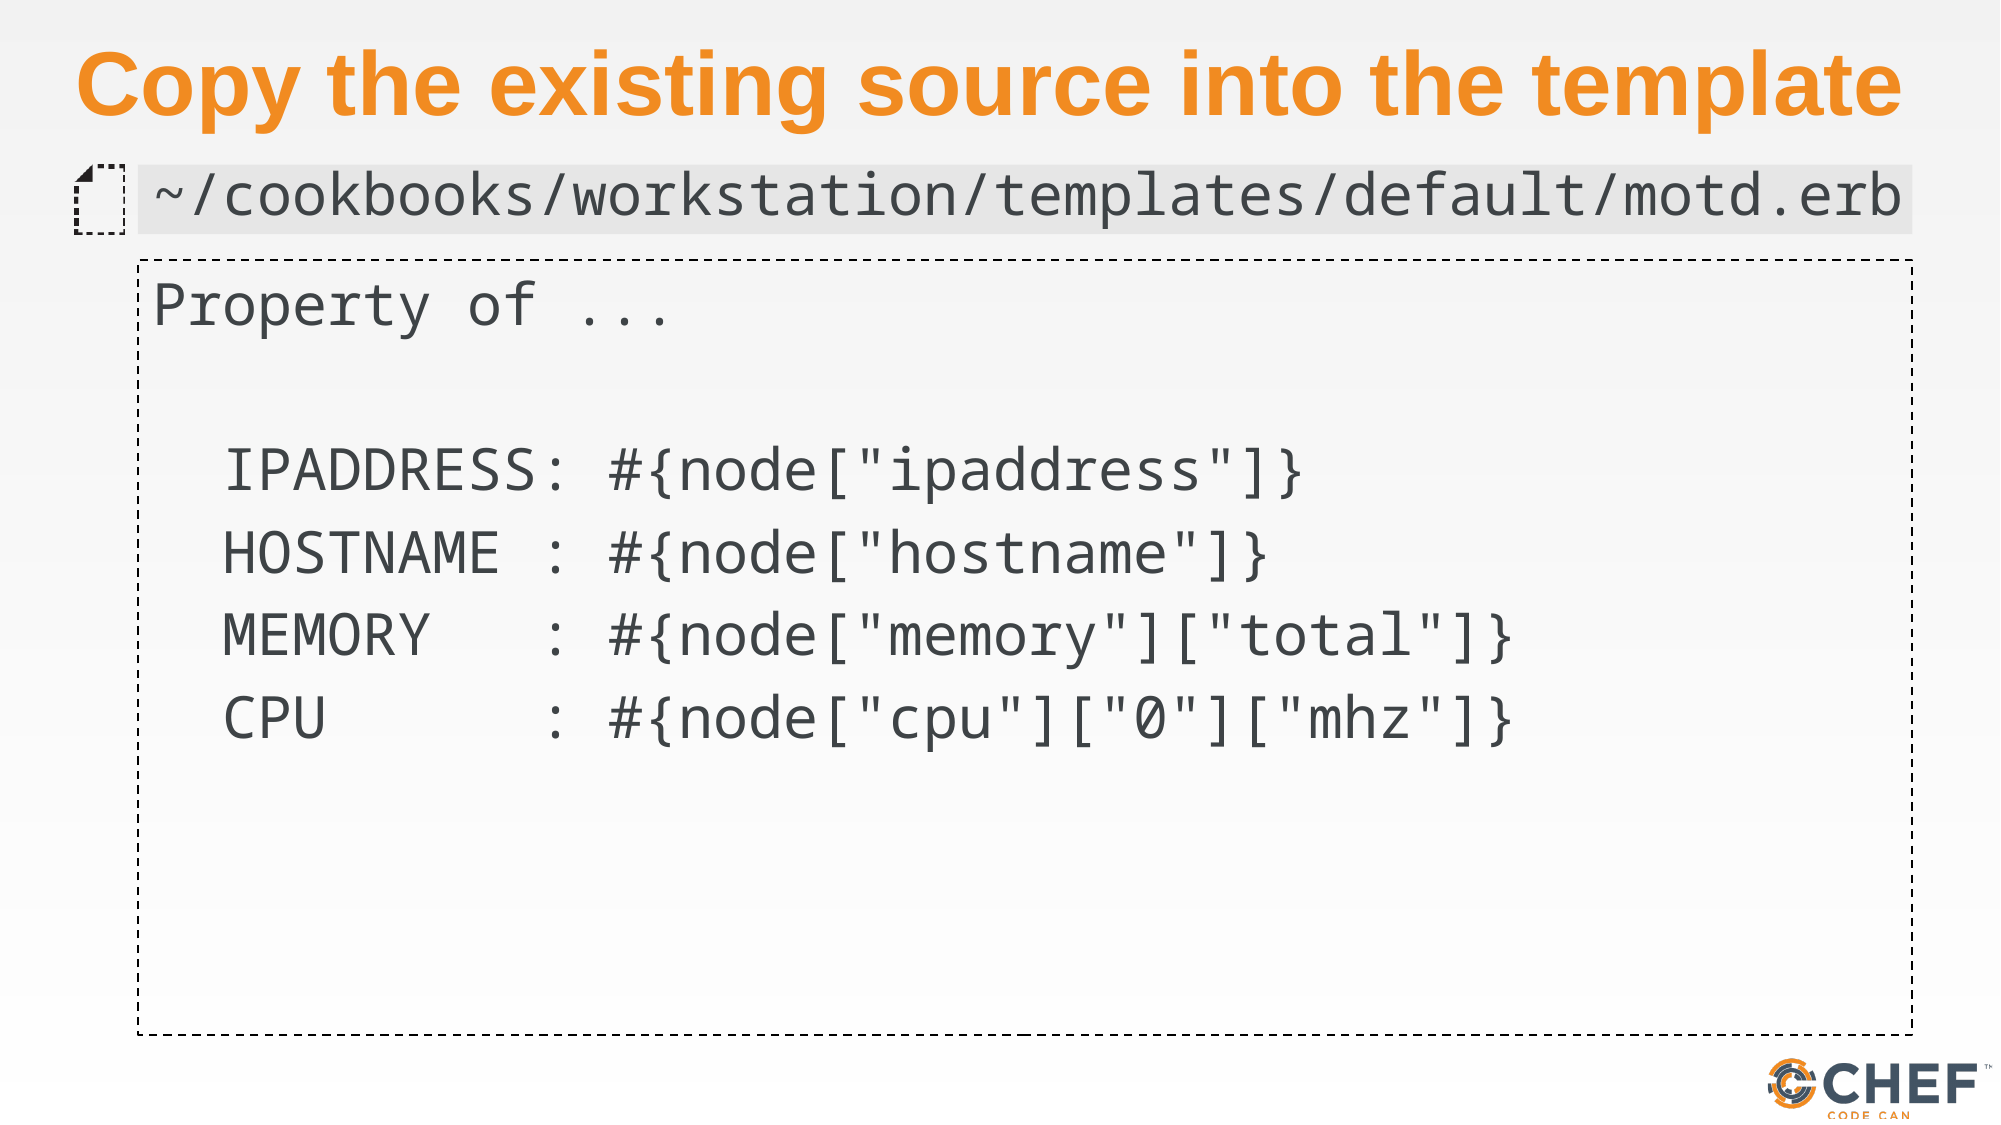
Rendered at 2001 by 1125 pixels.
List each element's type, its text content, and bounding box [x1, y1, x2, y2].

list ~/cookbooks/workstation/templates/default/motd.erb [137, 164, 1913, 235]
title Copy the existing source into the template [75, 37, 1913, 140]
list Property of ... IPADDRESS: #{node["ipaddress"]} HOSTNAME : #{node["hostname"]} MEMORY : #{node["memory"]["total"]} CPU : #{node["cpu"]["0"]["mhz"]} [137, 259, 1913, 1036]
